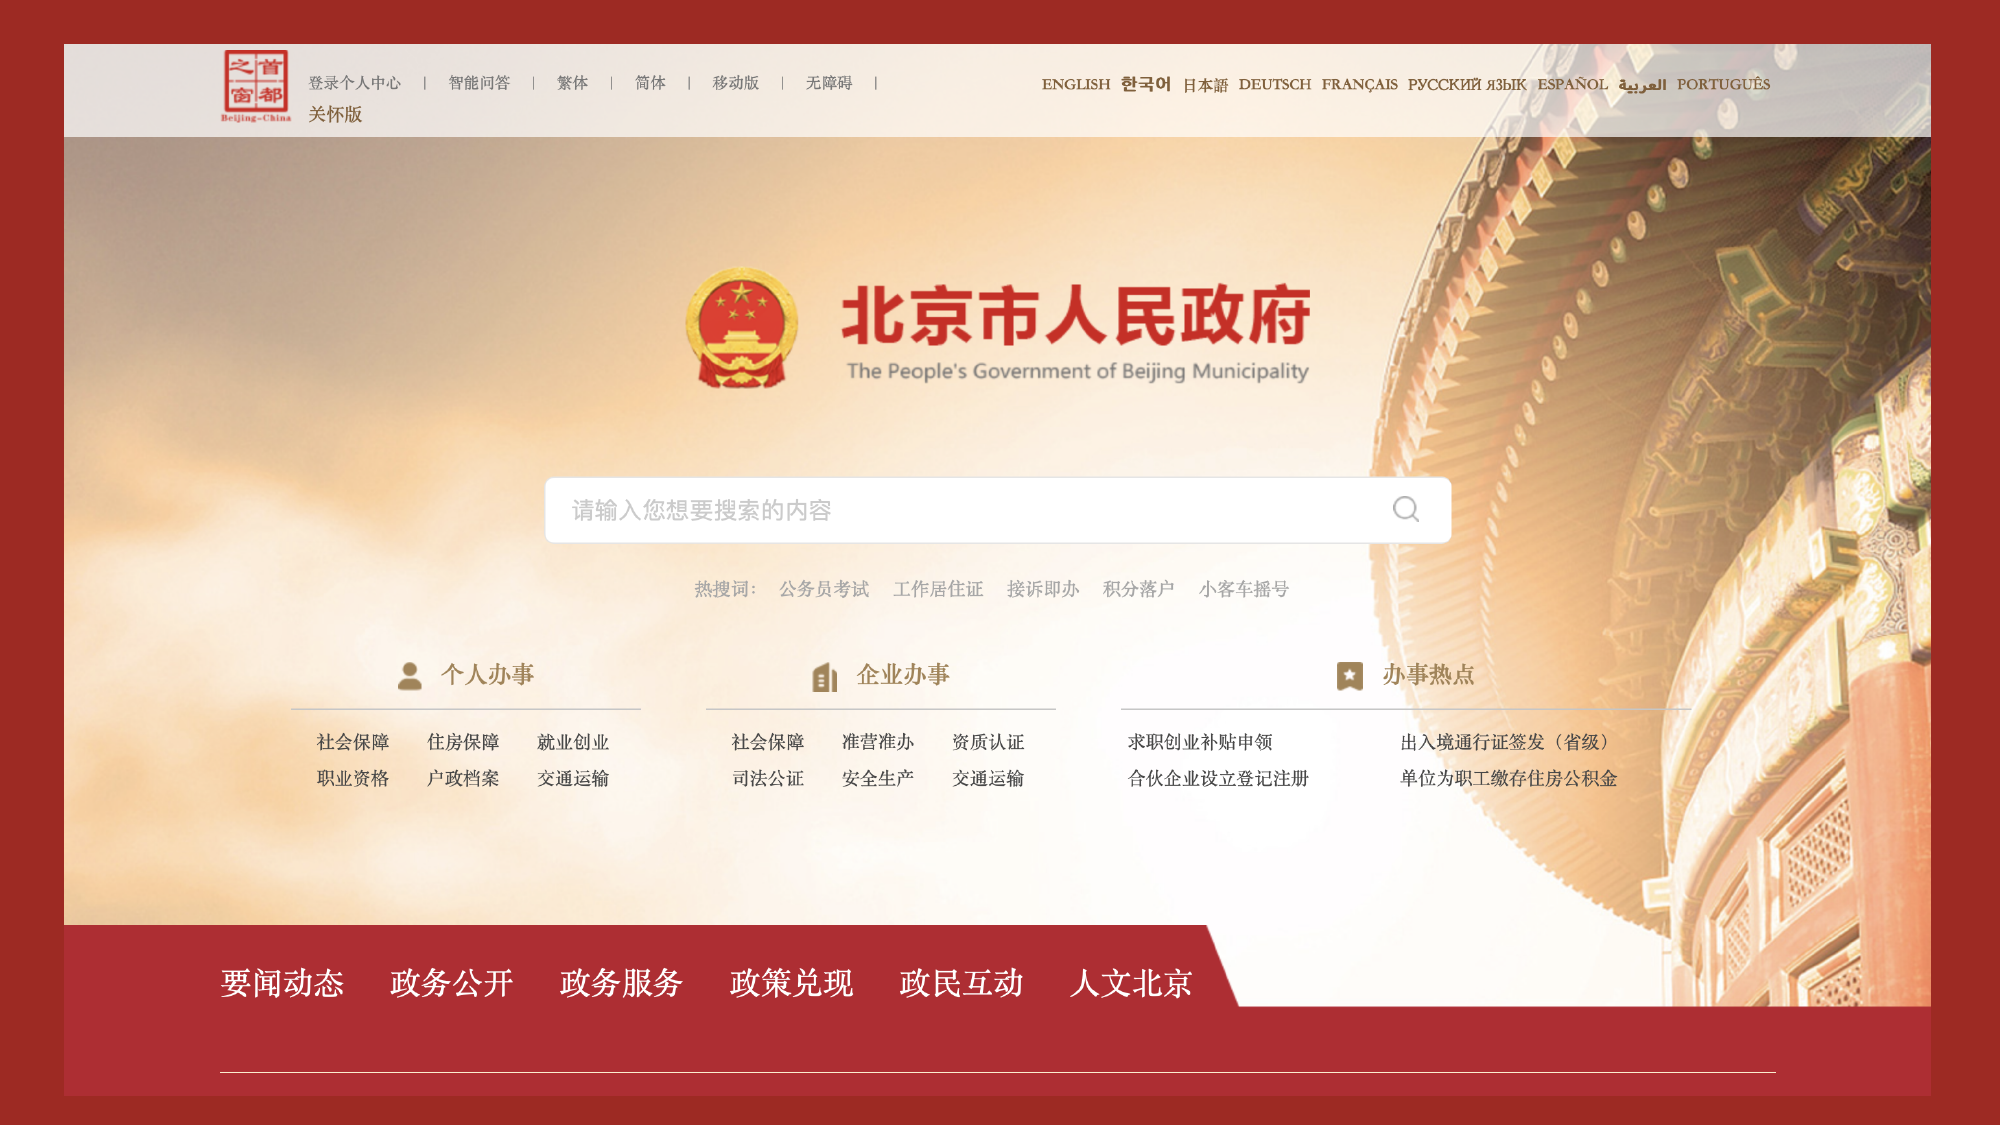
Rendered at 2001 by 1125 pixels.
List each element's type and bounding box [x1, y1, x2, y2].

picture [64, 43, 1938, 1096]
